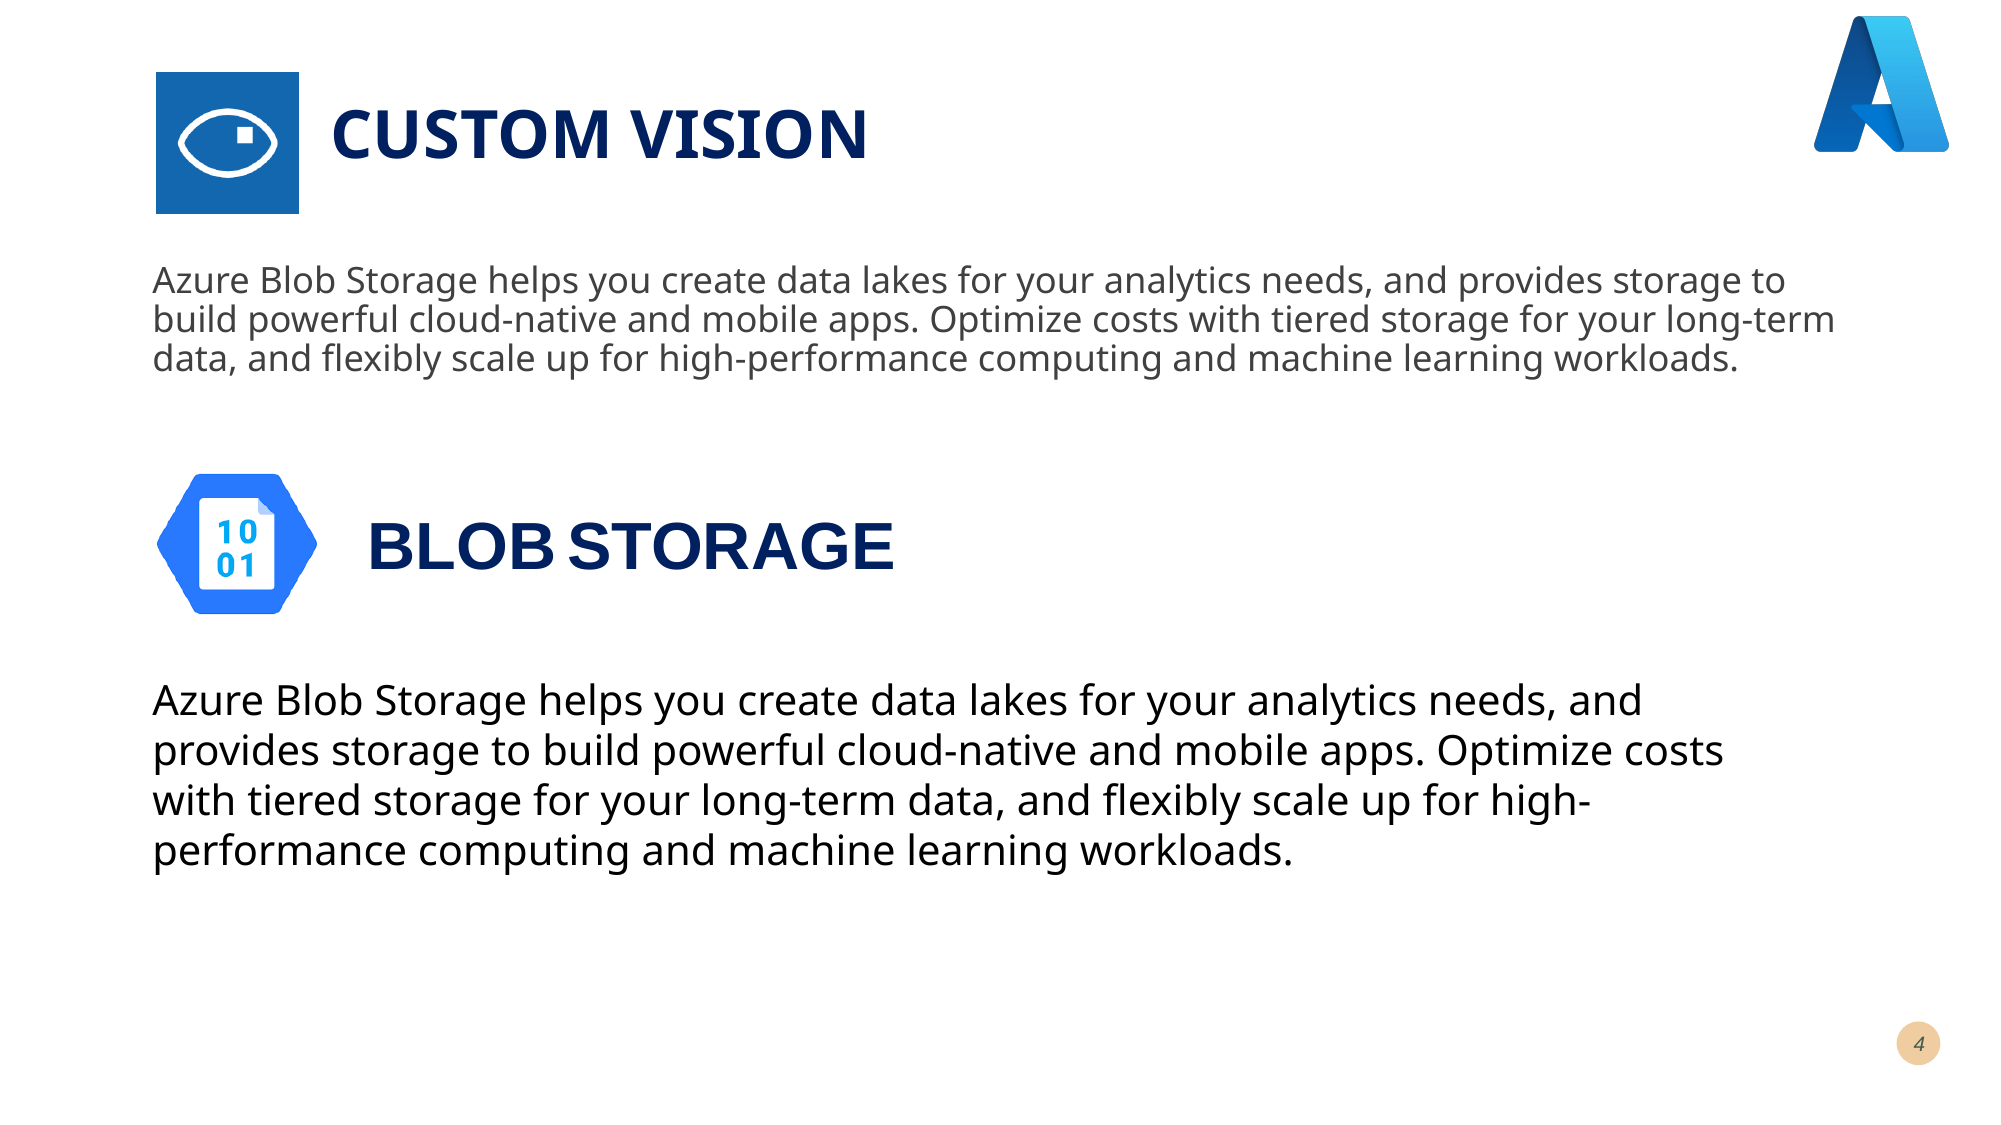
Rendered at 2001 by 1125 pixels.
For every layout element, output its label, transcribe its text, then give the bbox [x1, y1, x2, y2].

title CUSTOM VISION [315, 77, 1052, 198]
picture [1763, 13, 2000, 155]
picture [137, 444, 336, 643]
list Azure Blob Storage helps you create data lakes for your analytics needs, and provides storage to build powerful cloud-native and mobile apps. Optimize costs with tiered storage for your long-term data, and flexibly scale up for high-performance computing and machine learning workloads. [137, 254, 1863, 421]
text_box Azure Blob Storage helps you create data lakes for your analytics needs, and provides storage to build powerful cloud-native and mobile apps. Optimize costs with tiered storage for your long-term data, and flexibly scale up for high-performance computing and machine learning workloads. [137, 666, 1795, 882]
picture [156, 72, 299, 214]
slide_number 4 [1881, 1012, 1940, 1073]
text_box BLOB STORAGE [352, 495, 1015, 591]
